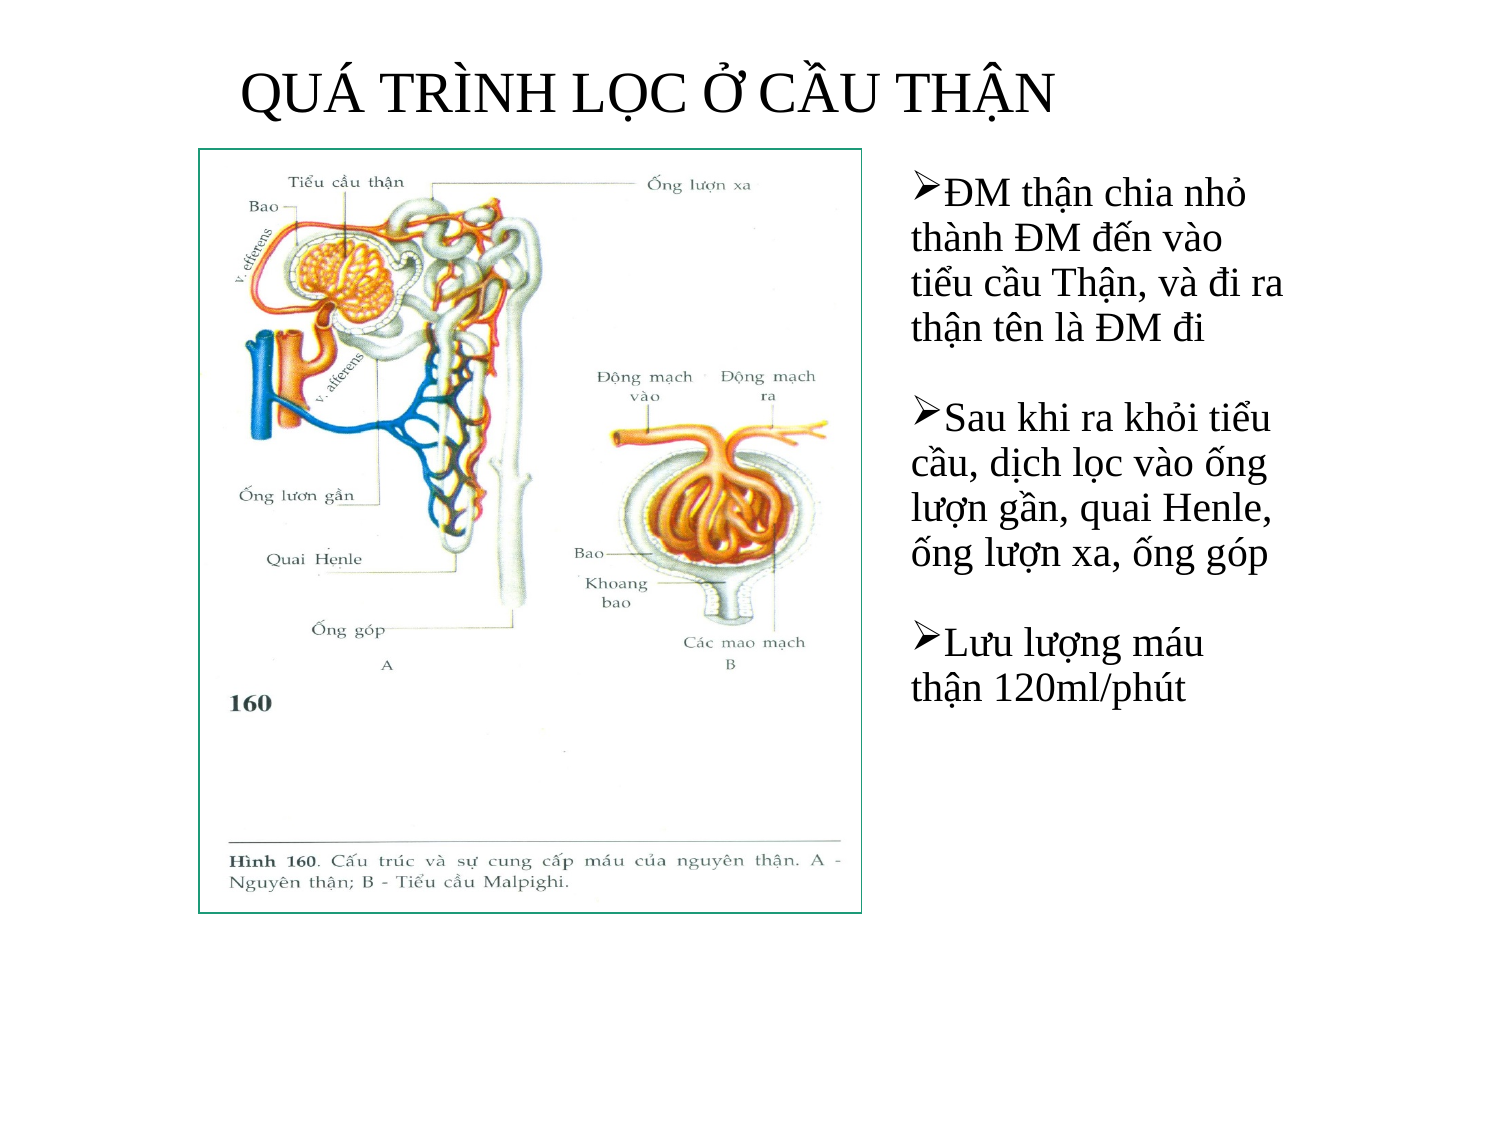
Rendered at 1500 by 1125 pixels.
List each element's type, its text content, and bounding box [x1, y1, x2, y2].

title QUÁ TRÌNH LỌC Ở CẦU THẬN [225, 0, 1450, 188]
list ĐM thận chia nhỏ thành ĐM đến vào tiểu cầu Thận, và đi ra thận tên là ĐM đi Sau khi ra khỏi tiểu cầu, dịch lọc vào ống lượn gần, quai Henle, ống lượn xa, ống góp Lưu lượng máu thận 120ml/phút [887, 162, 1300, 738]
picture [199, 149, 861, 913]
